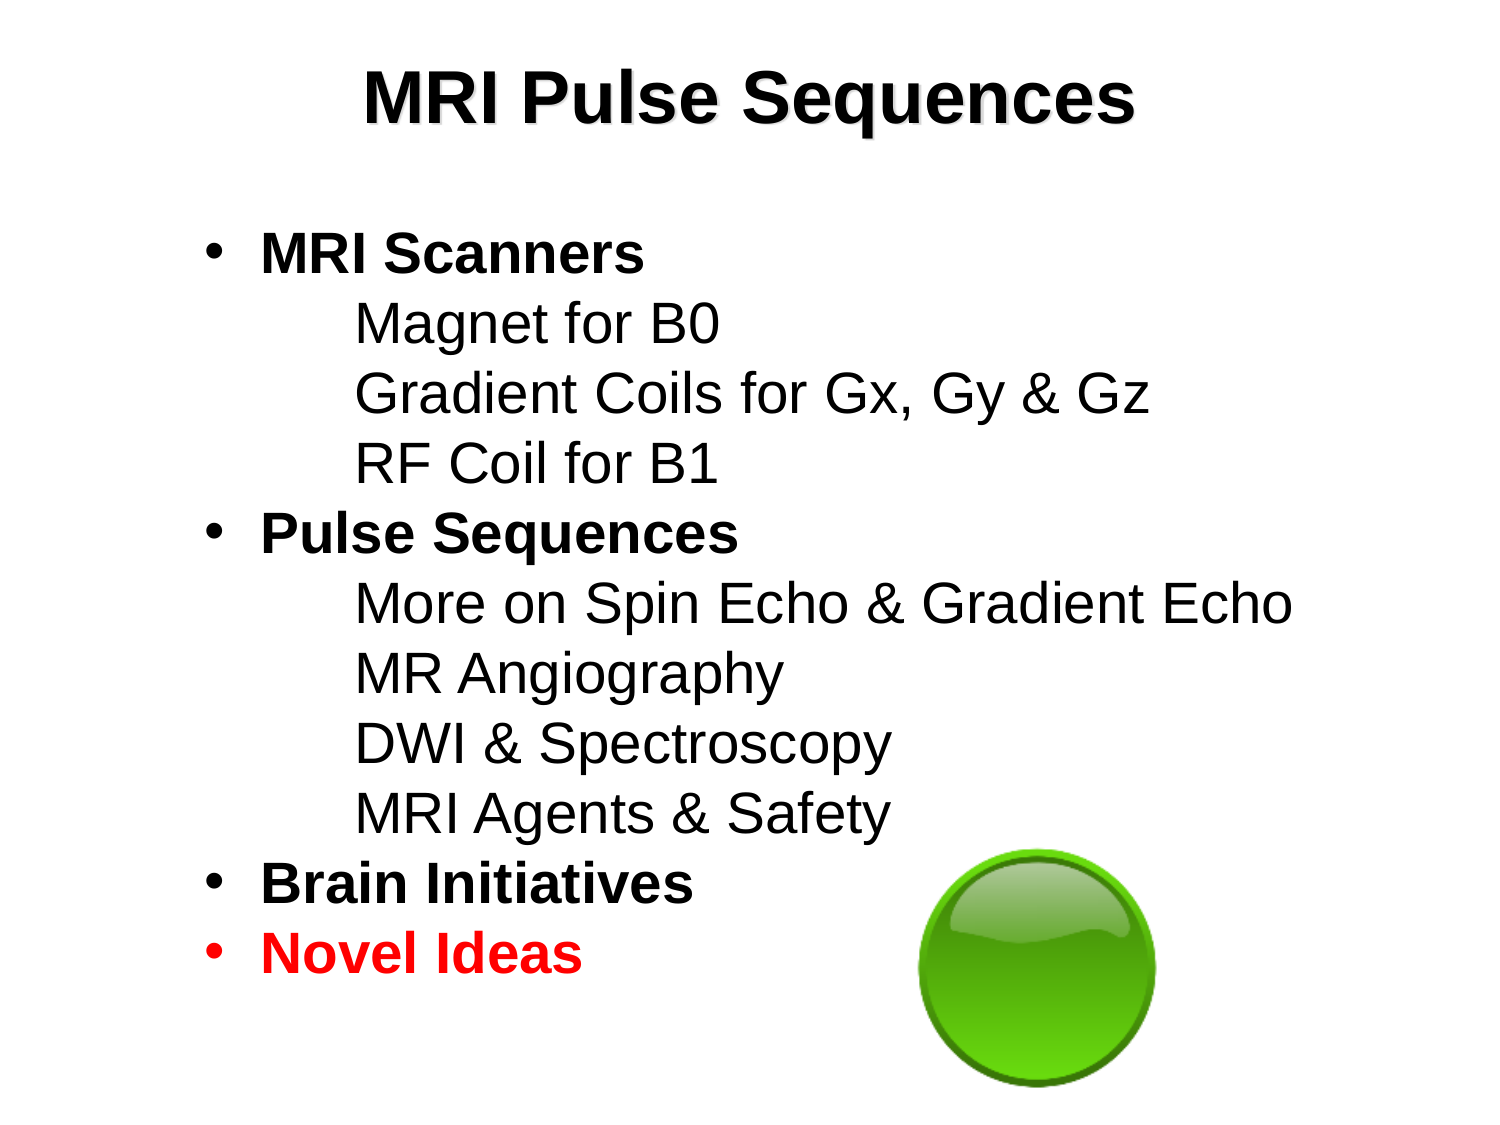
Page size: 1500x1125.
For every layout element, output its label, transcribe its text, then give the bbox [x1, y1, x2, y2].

picture [914, 845, 1160, 1091]
text_box MRI Scanners Magnet for B0 Gradient Coils for Gx, Gy & Gz RF Coil for B1 Pulse Sequences More on Spin Echo & Gradient Echo MR Angiography DWI & Spectroscopy MRI Agents & Safety Brain Initiatives Novel Ideas [189, 208, 1311, 993]
title MRI Pulse Sequences [24, 24, 1476, 163]
